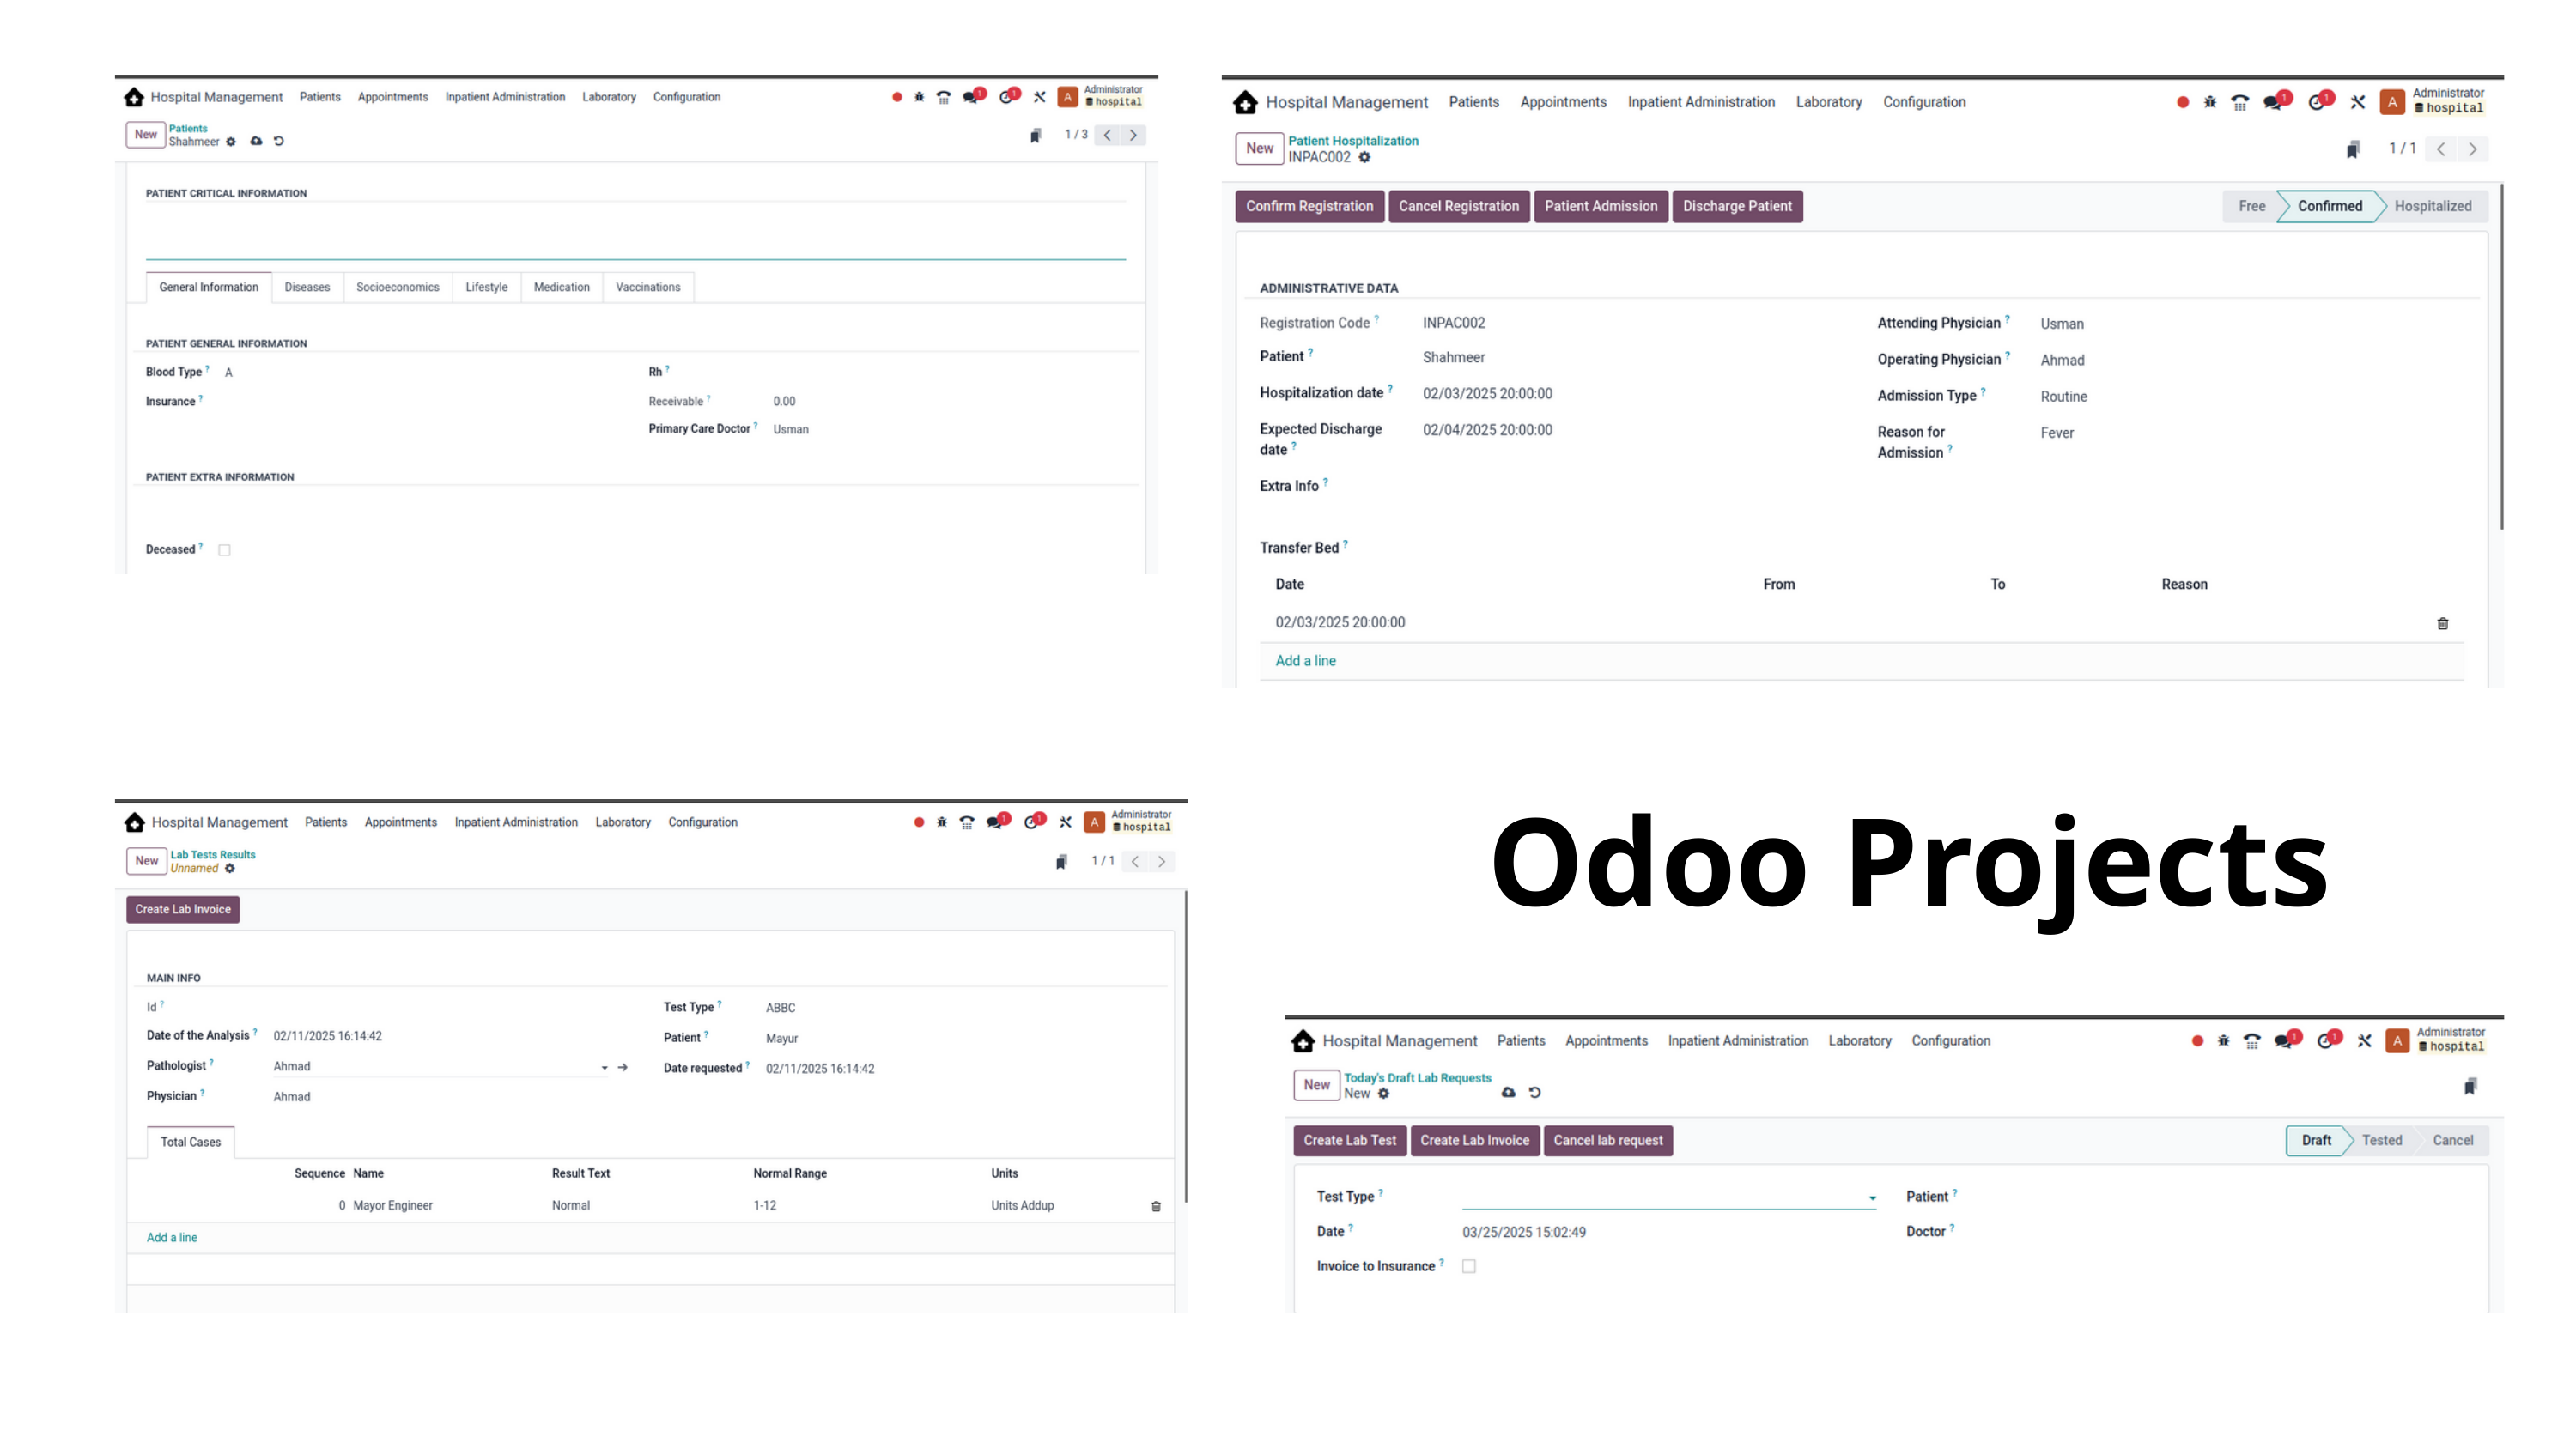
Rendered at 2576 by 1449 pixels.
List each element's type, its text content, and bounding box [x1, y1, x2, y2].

text_box [114, 75, 1159, 574]
text_box [1285, 1015, 2505, 1313]
text_box [114, 799, 1188, 1313]
text_box Odoo Projects [1285, 808, 2535, 931]
text_box [1221, 75, 2505, 688]
